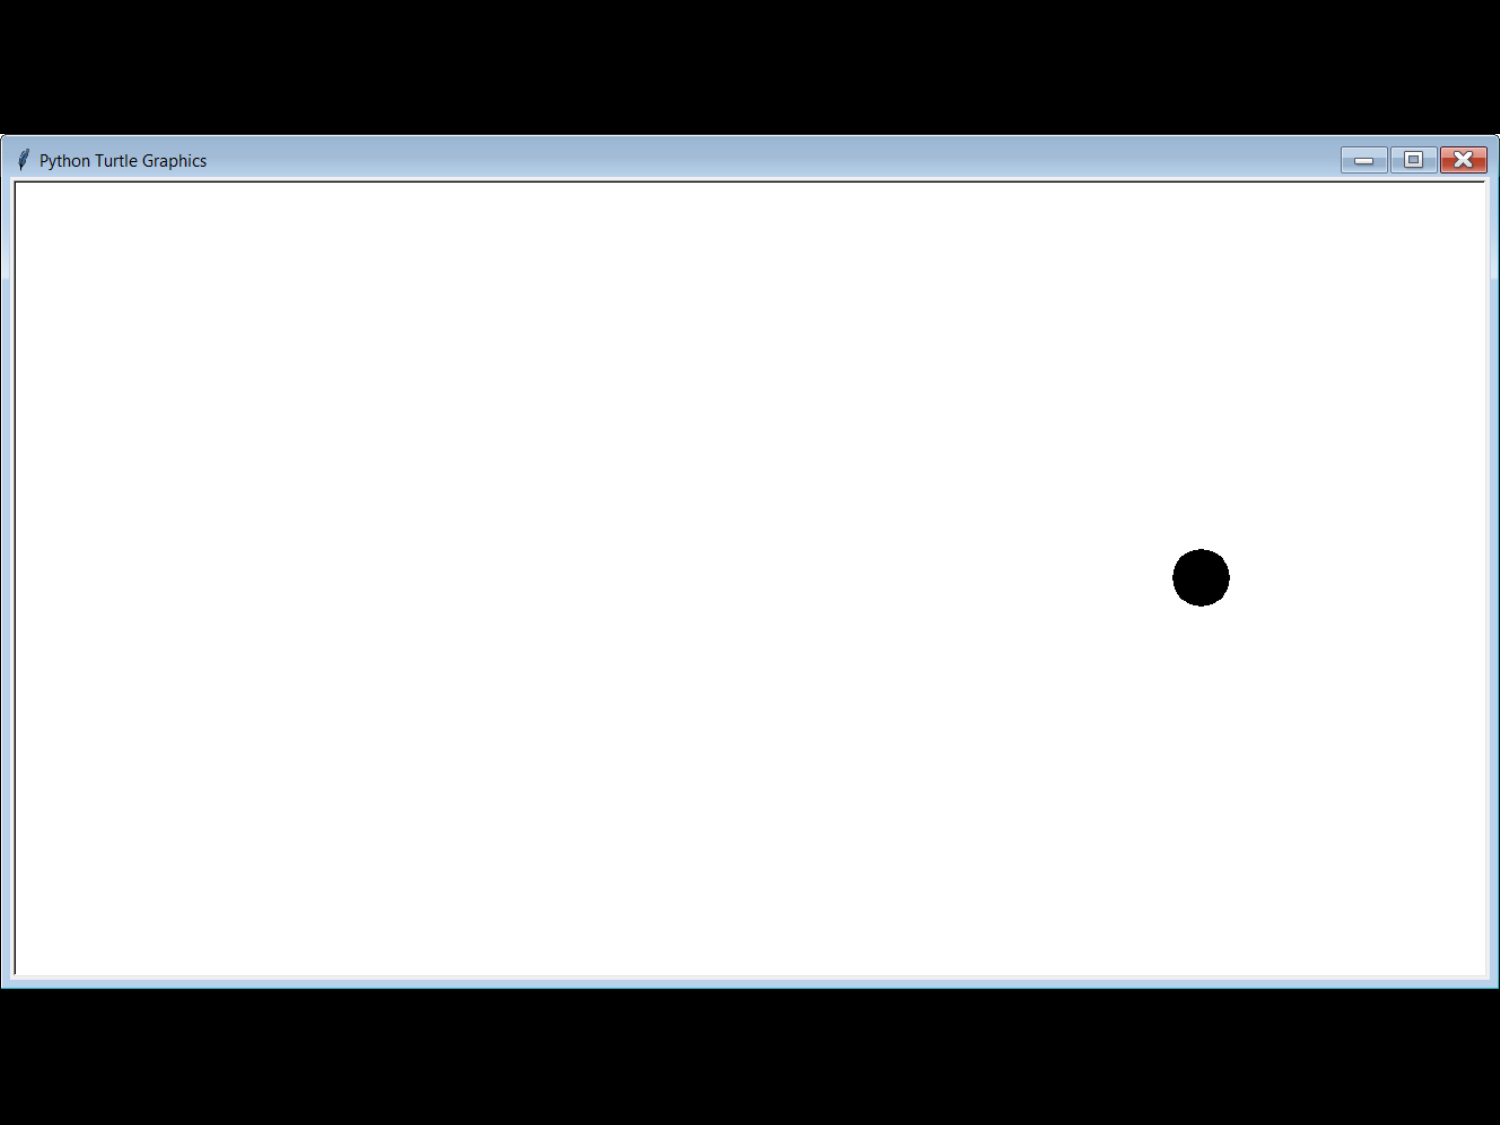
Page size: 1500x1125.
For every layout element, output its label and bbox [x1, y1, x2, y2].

picture [0, 134, 1500, 991]
